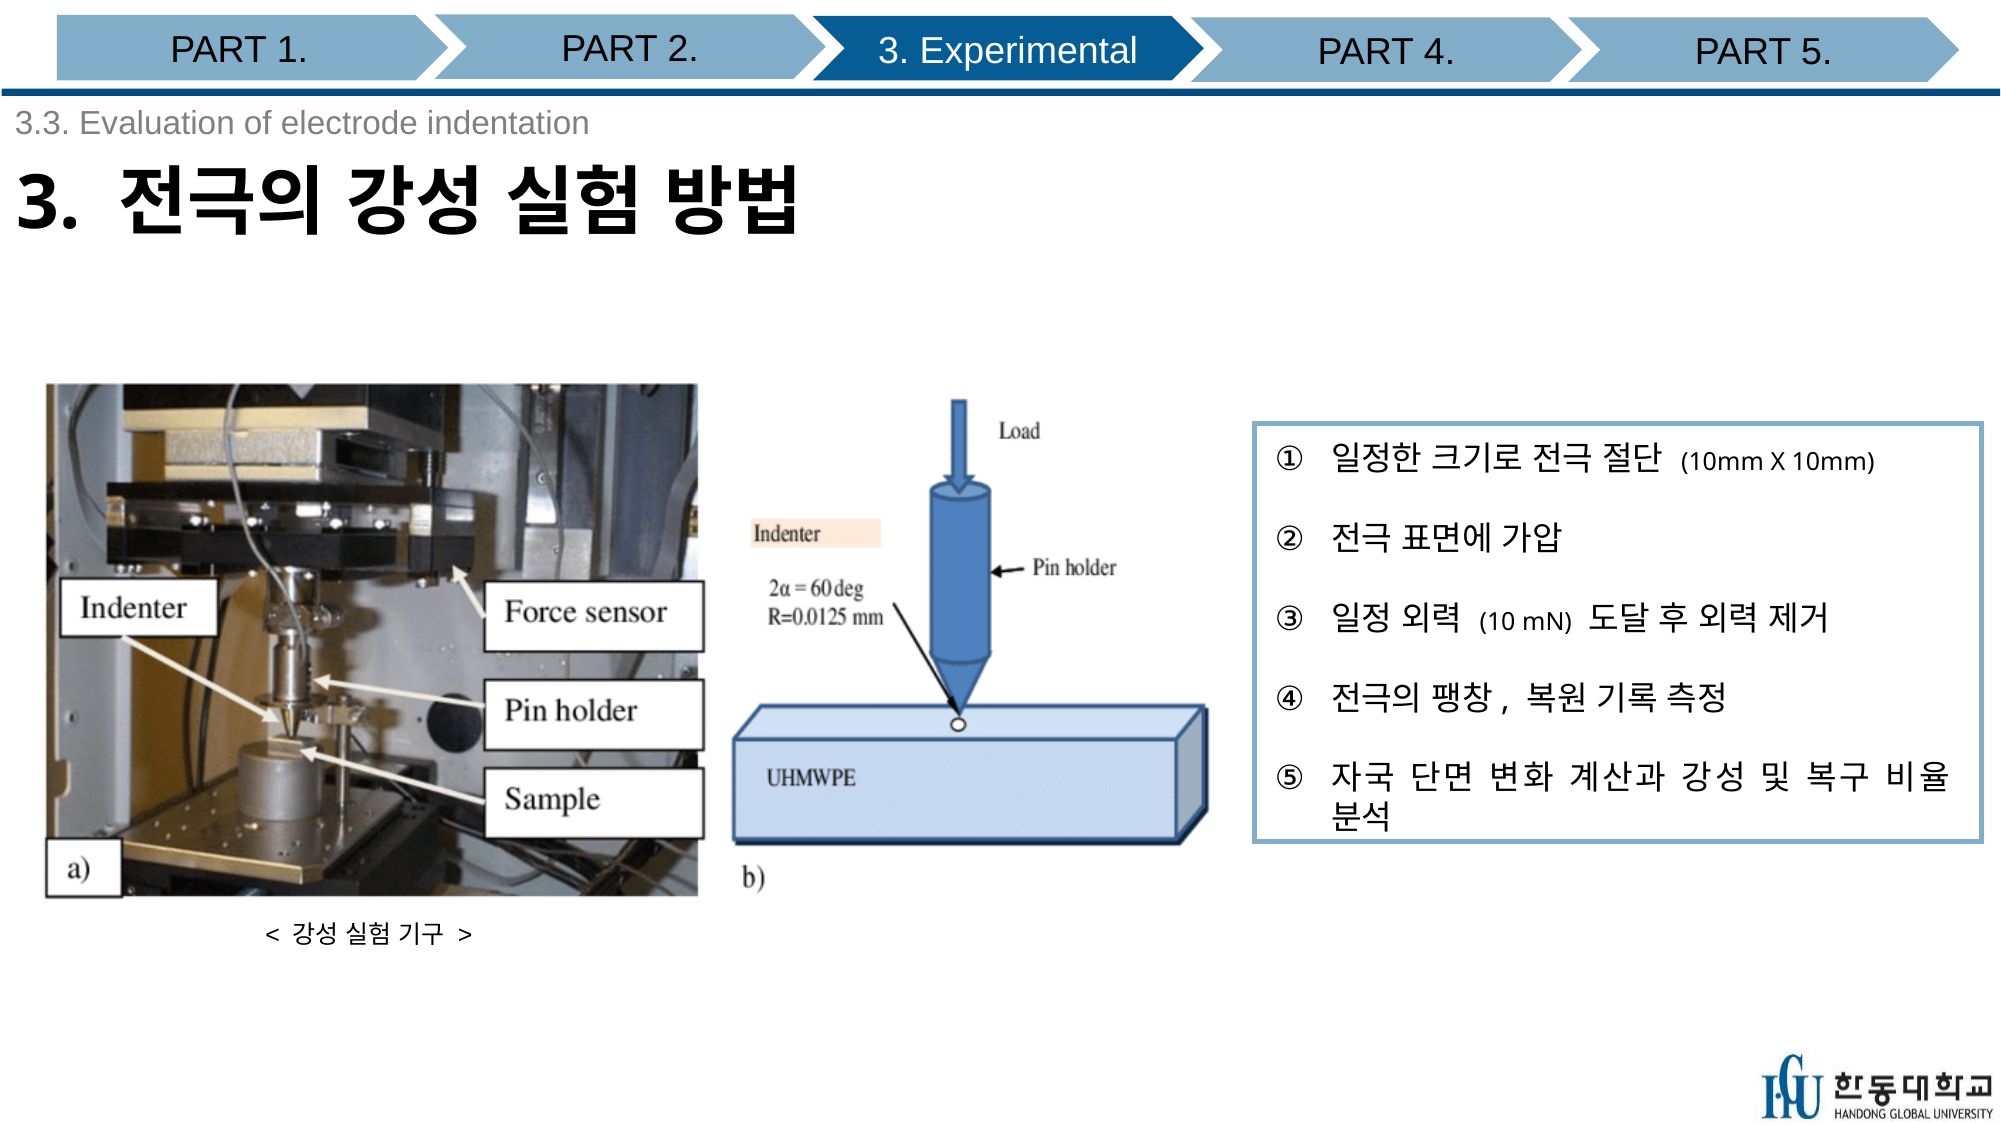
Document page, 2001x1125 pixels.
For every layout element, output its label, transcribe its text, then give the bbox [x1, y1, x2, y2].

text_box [1254, 423, 1982, 843]
picture [27, 375, 1233, 912]
text_box 3.3. Evaluation of electrode indentation [0, 94, 1046, 149]
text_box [56, 14, 1960, 82]
picture [1754, 1049, 2000, 1125]
title 3. 전극의 강성 실험 방법 [1, 96, 1727, 314]
text_box < 강성 실험 기구 > [250, 912, 795, 957]
